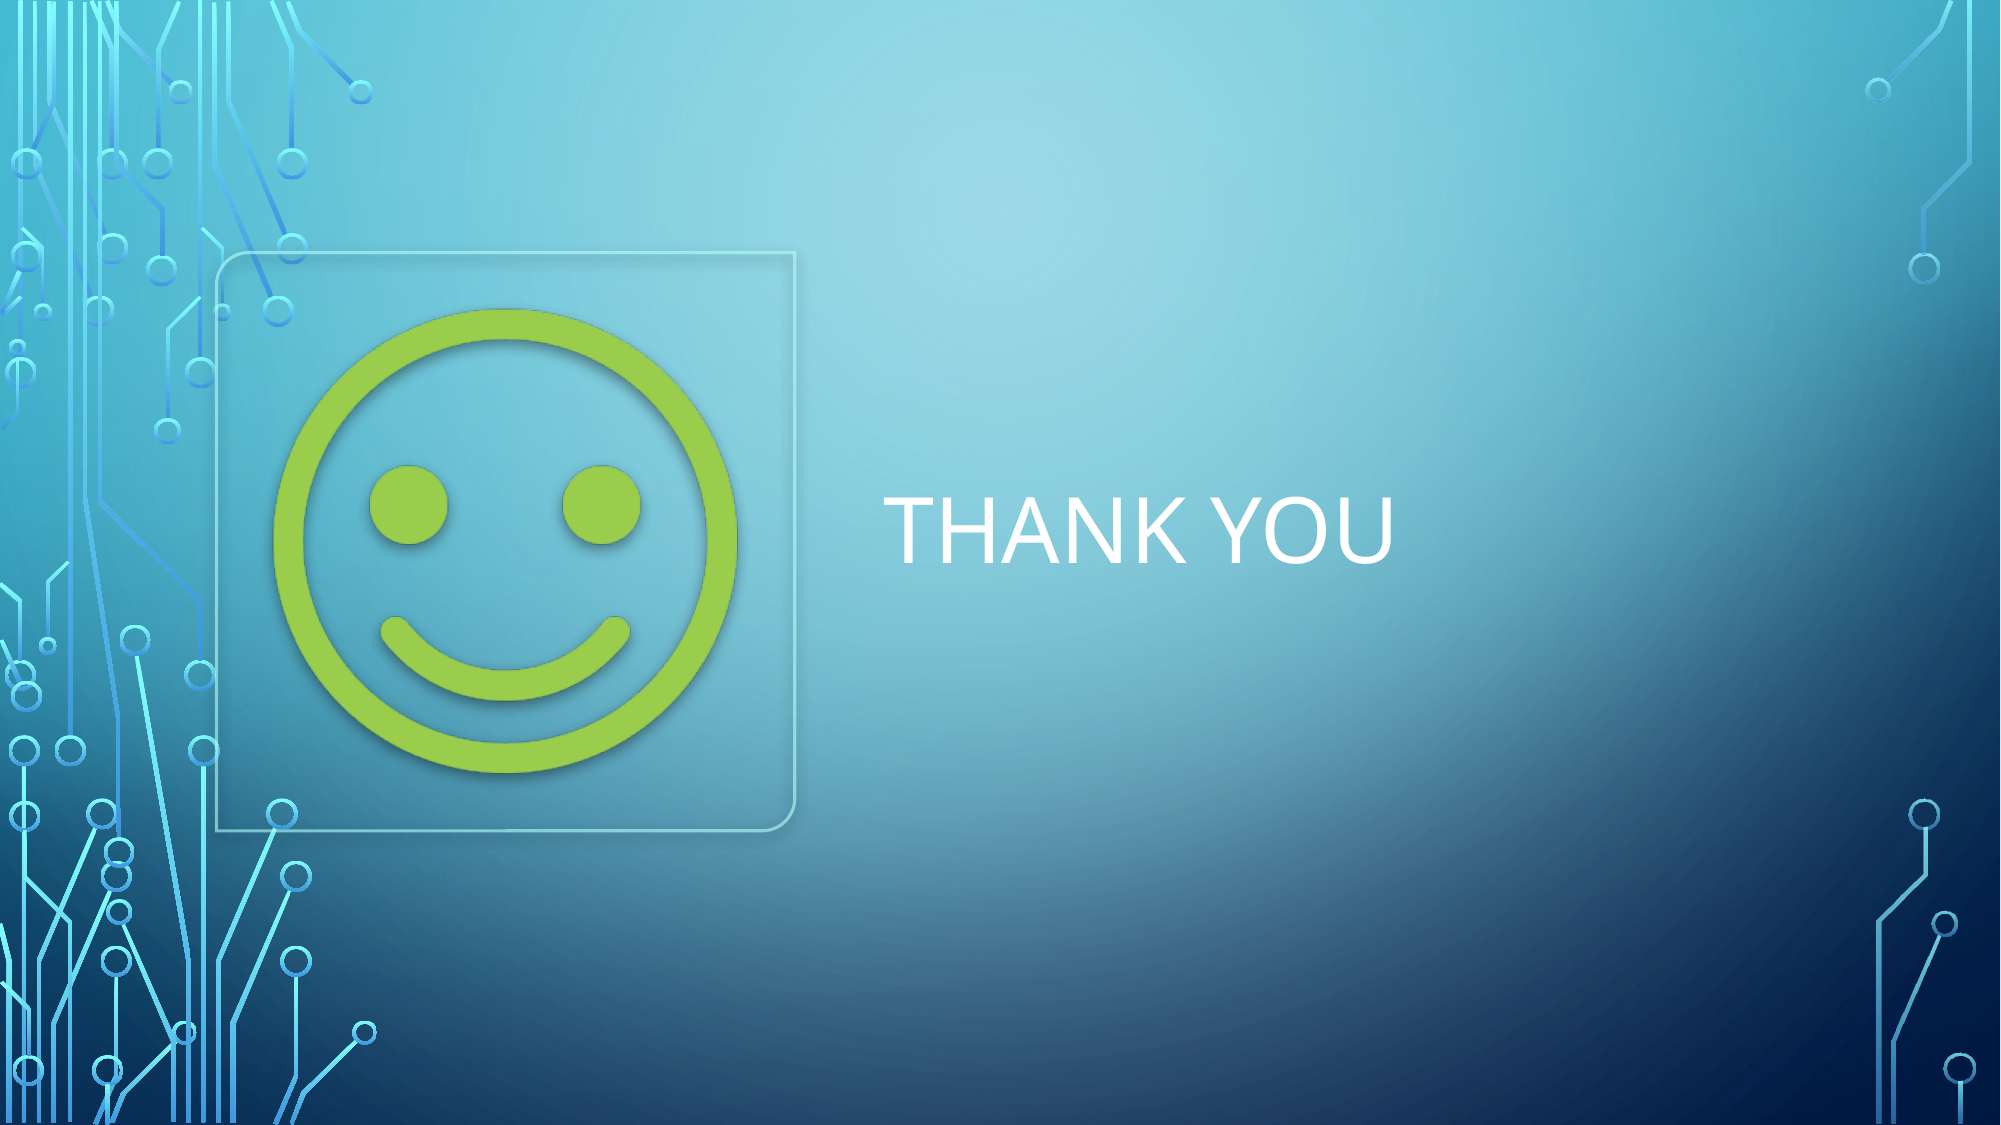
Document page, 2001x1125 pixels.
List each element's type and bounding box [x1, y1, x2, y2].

text_box [0, 0, 379, 1125]
picture [216, 0, 2000, 1125]
